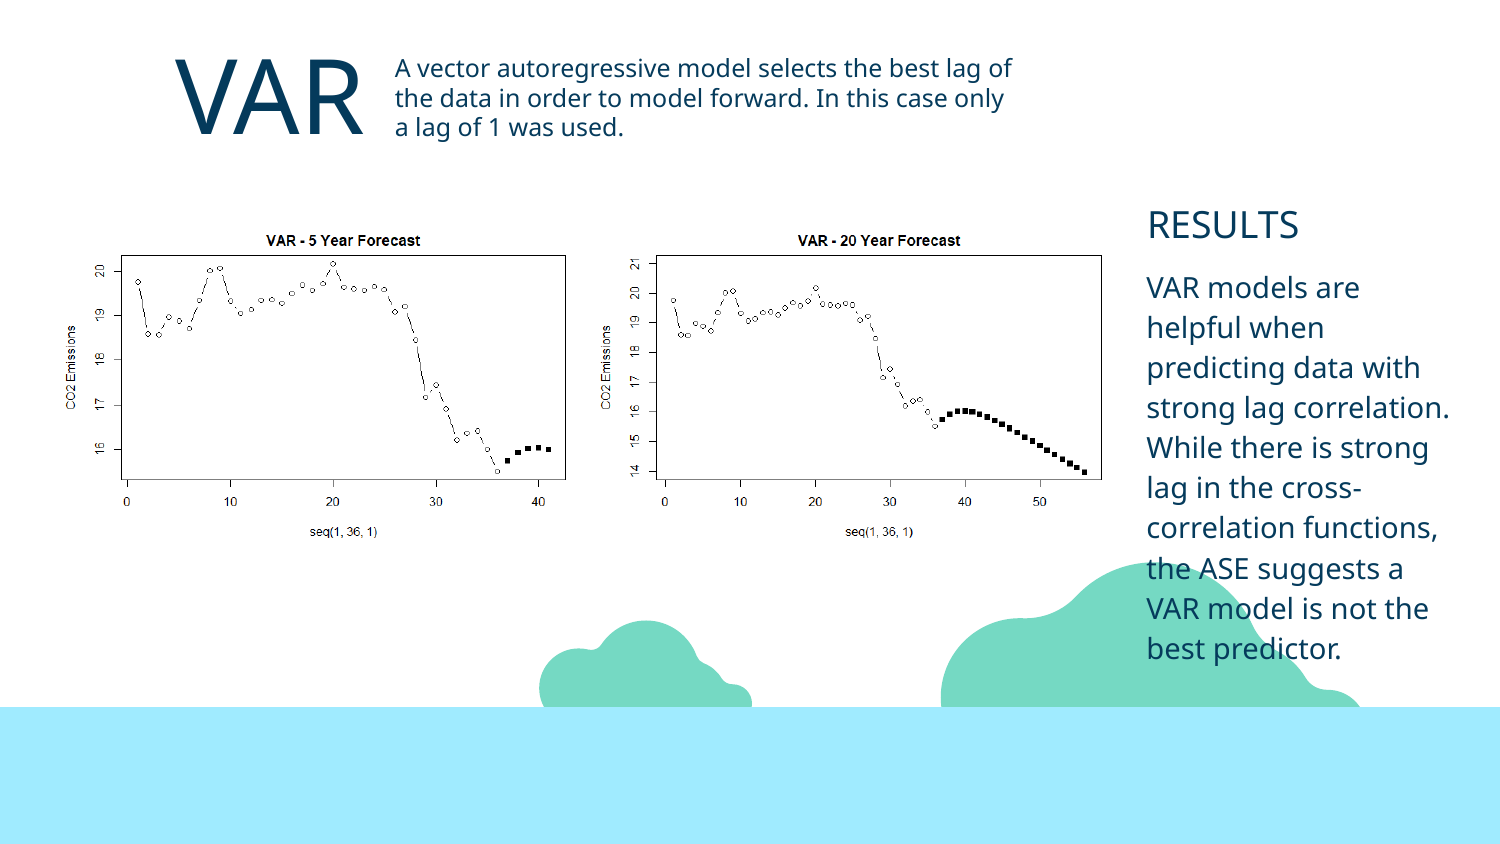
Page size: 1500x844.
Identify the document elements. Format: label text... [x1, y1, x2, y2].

subtitle VAR models are helpful when predicting data with strong lag correlation. While there is strong lag in the cross-correlation functions, the ASE suggests a VAR model is not the best predictor. [1131, 248, 1466, 601]
text_box A vector autoregressive model selects the best lag of the data in order to model forward. In this case only a lag of 1 was used. [379, 37, 1039, 178]
title VAR [21, 15, 380, 150]
picture [61, 223, 1132, 555]
title RESULTS [1132, 199, 1383, 249]
